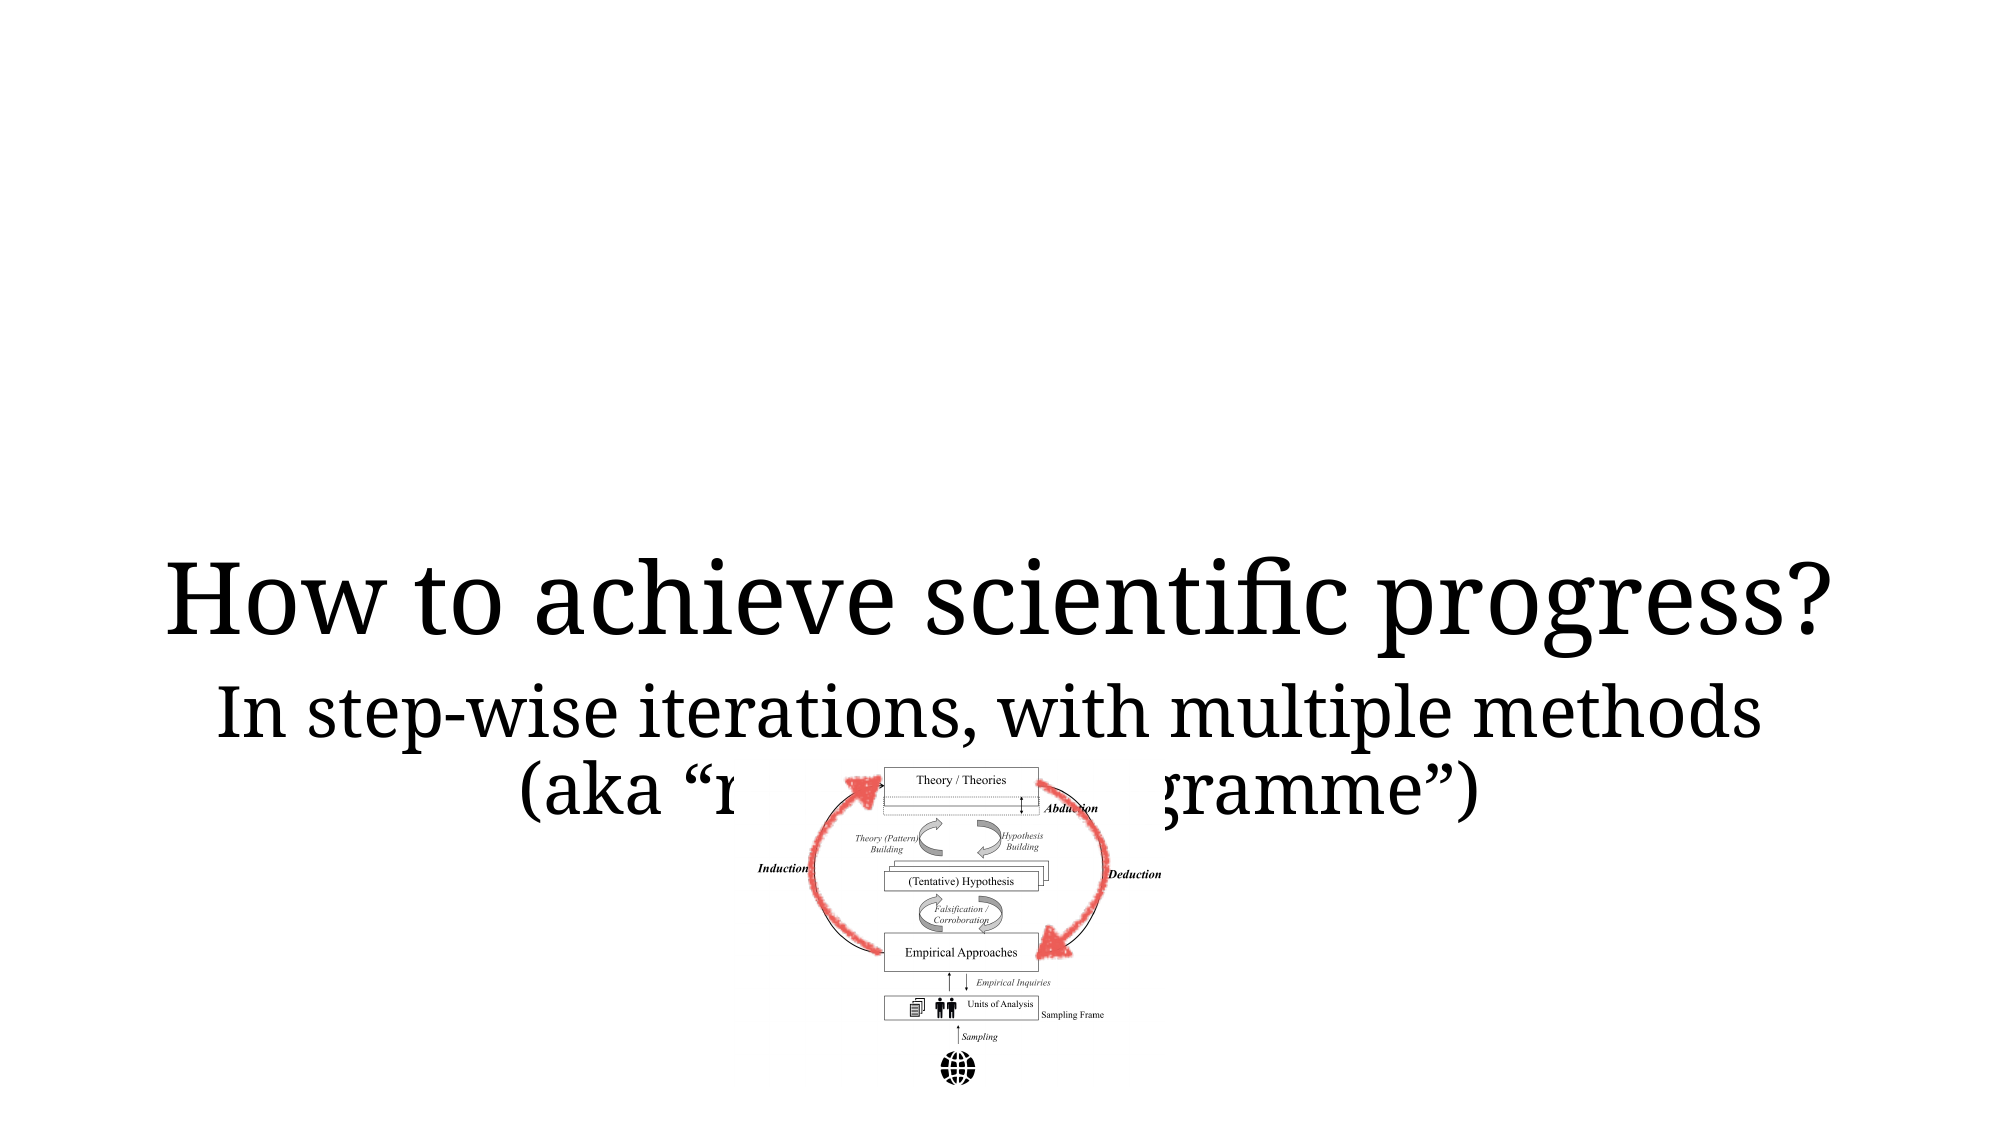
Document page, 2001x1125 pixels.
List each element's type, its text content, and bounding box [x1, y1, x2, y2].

picture [734, 759, 1165, 1087]
list How to achieve scientific progress? In step-wise iterations, with multiple methods (aka “research programme”) [137, 299, 1863, 1014]
